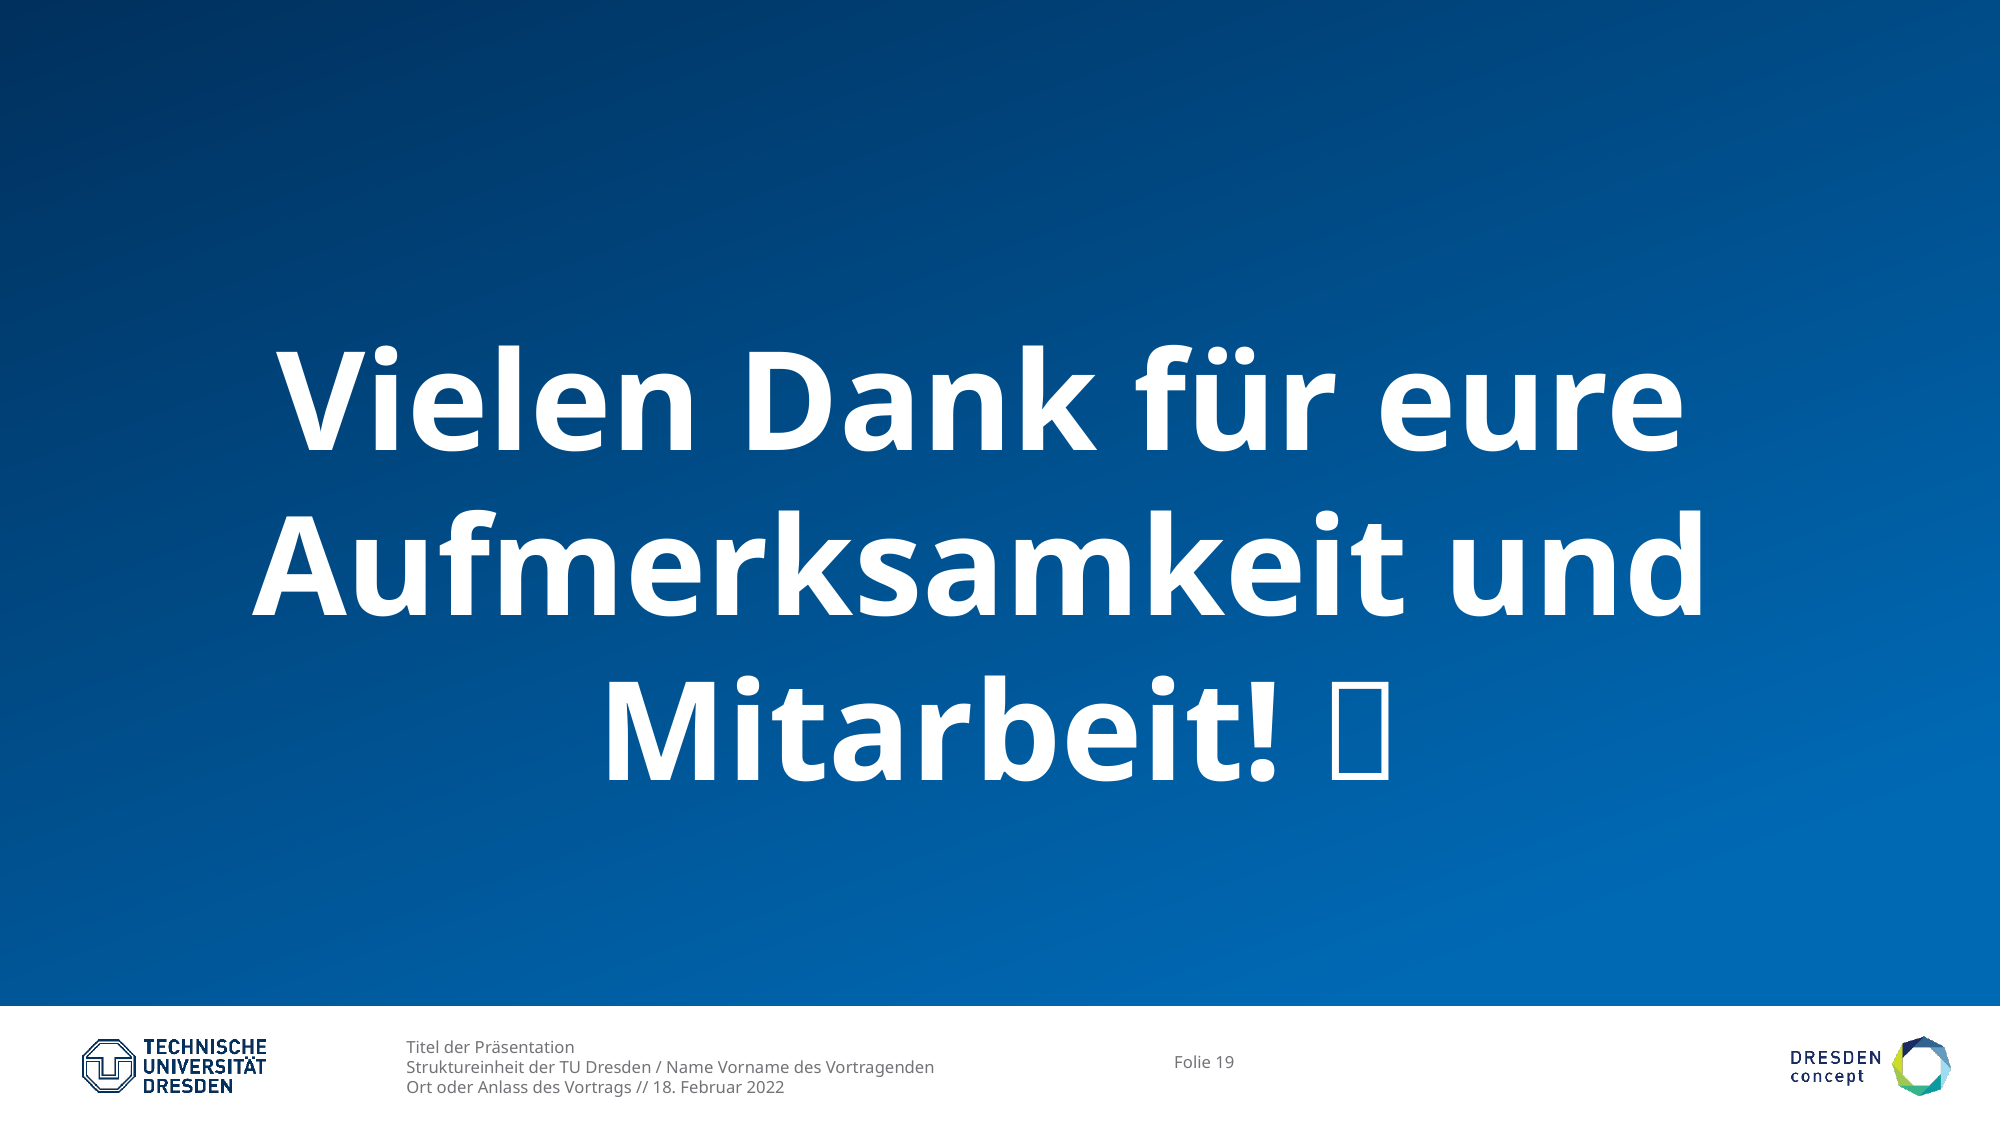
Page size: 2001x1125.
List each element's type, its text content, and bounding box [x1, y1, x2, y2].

title Vielen Dank für eure Aufmerksamkeit und Mitarbeit!  [245, 312, 1755, 813]
picture [1791, 1036, 1951, 1096]
picture [82, 1039, 266, 1093]
